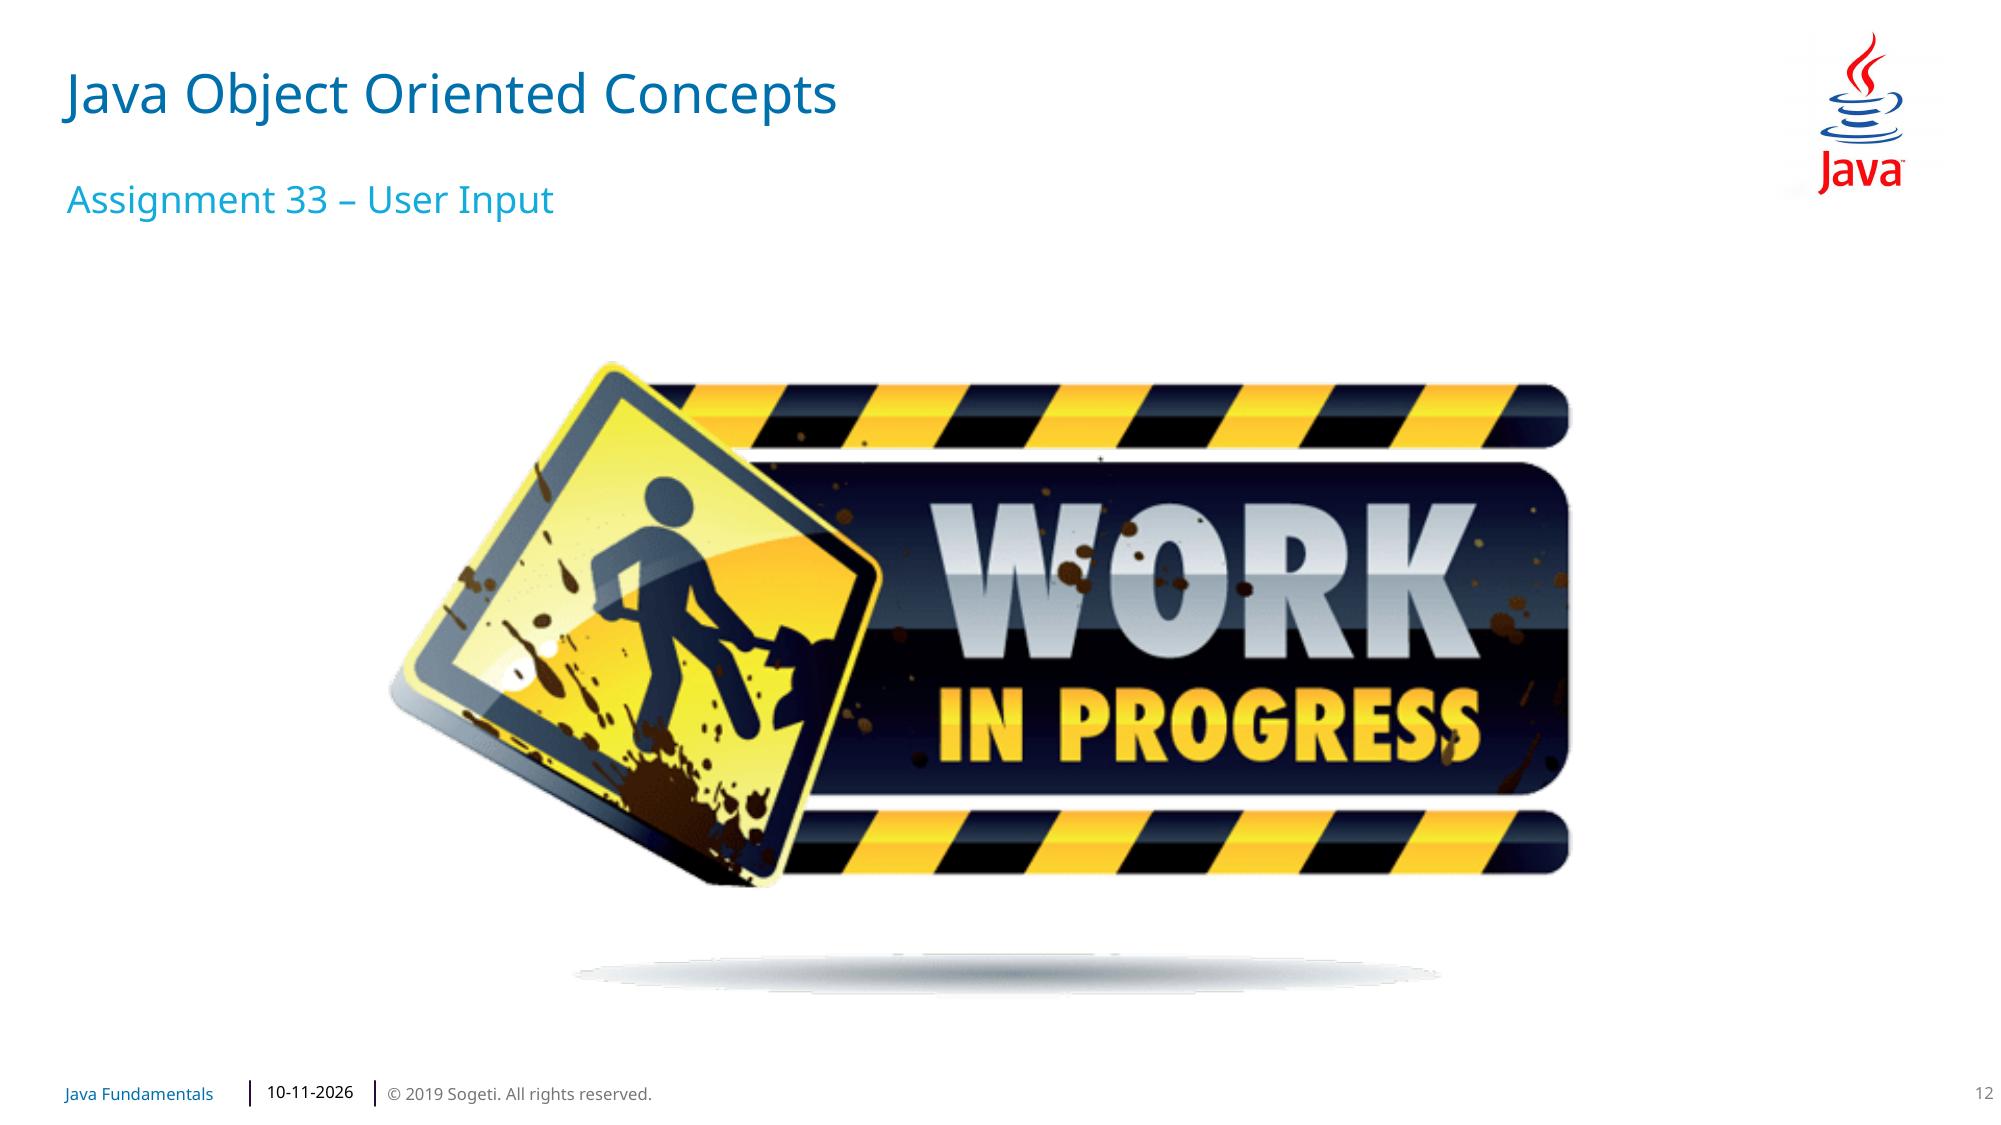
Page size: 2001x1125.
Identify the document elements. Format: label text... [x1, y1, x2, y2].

picture [1776, 28, 1948, 200]
text_box Assignment 33 – User Input [66, 174, 1863, 242]
title Java Object Oriented Concepts [66, 66, 1776, 134]
picture [374, 283, 1625, 1059]
